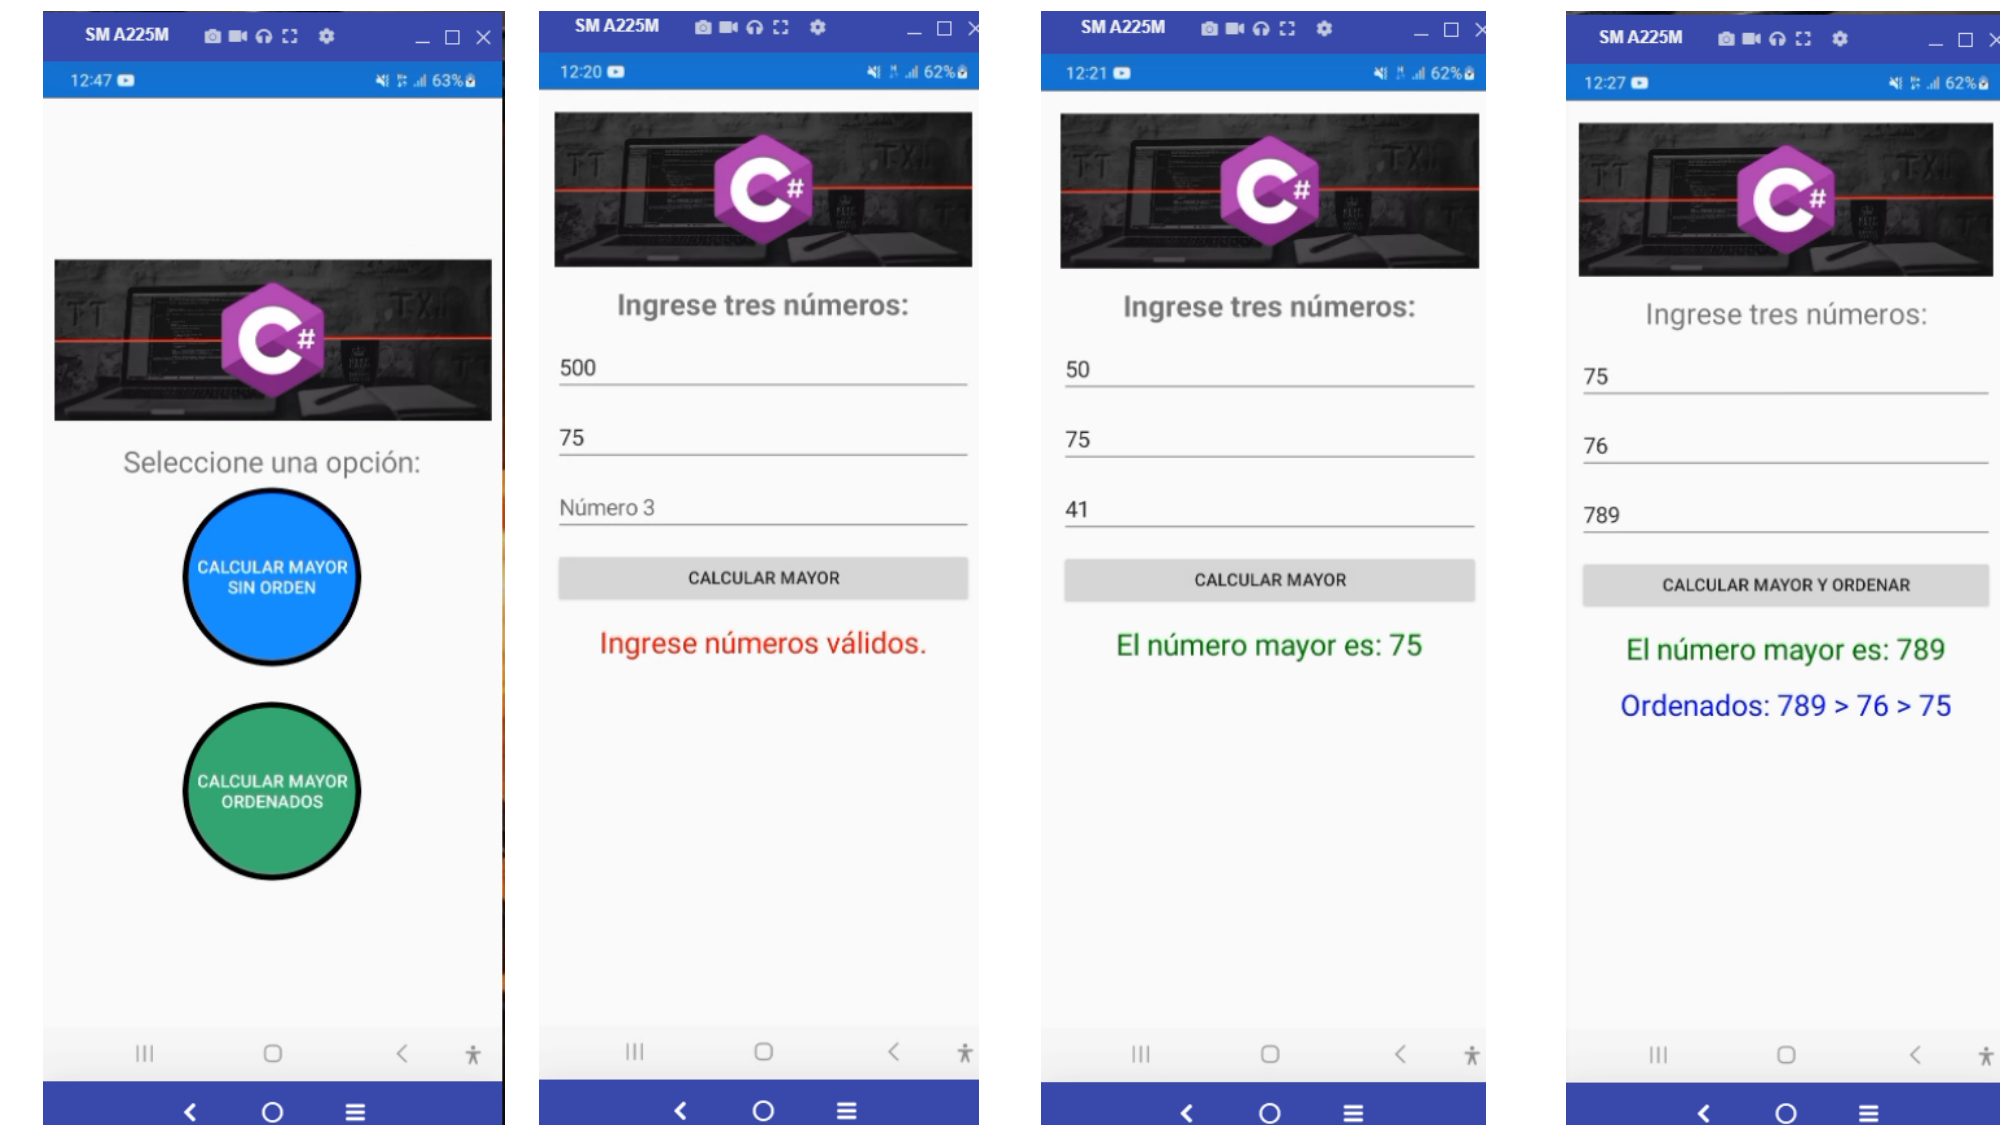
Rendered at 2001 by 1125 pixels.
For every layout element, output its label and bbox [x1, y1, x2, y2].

picture [1566, 11, 2000, 1125]
picture [43, 11, 505, 1125]
picture [539, 11, 979, 1125]
picture [1041, 11, 1486, 1125]
